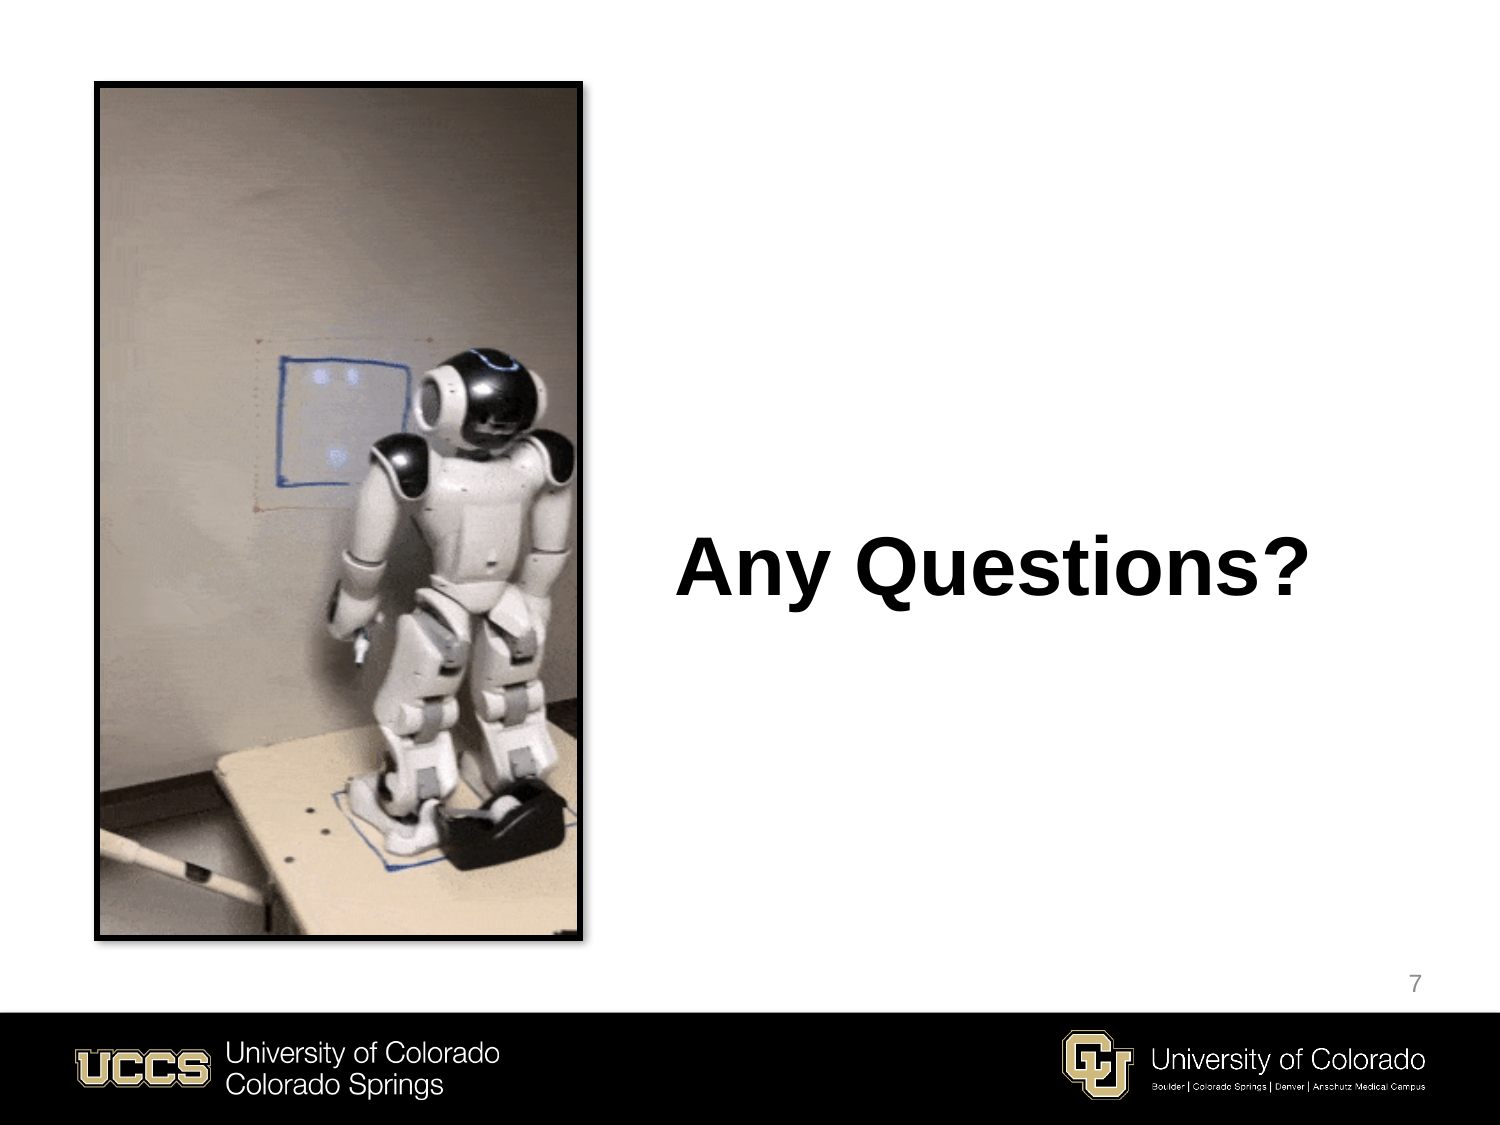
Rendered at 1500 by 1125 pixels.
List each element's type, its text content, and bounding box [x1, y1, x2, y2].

picture [99, 87, 577, 936]
picture [75, 1041, 499, 1100]
slide_number 7 [1087, 952, 1438, 1013]
picture [1062, 1030, 1425, 1100]
title Any Questions? [592, 468, 1500, 657]
